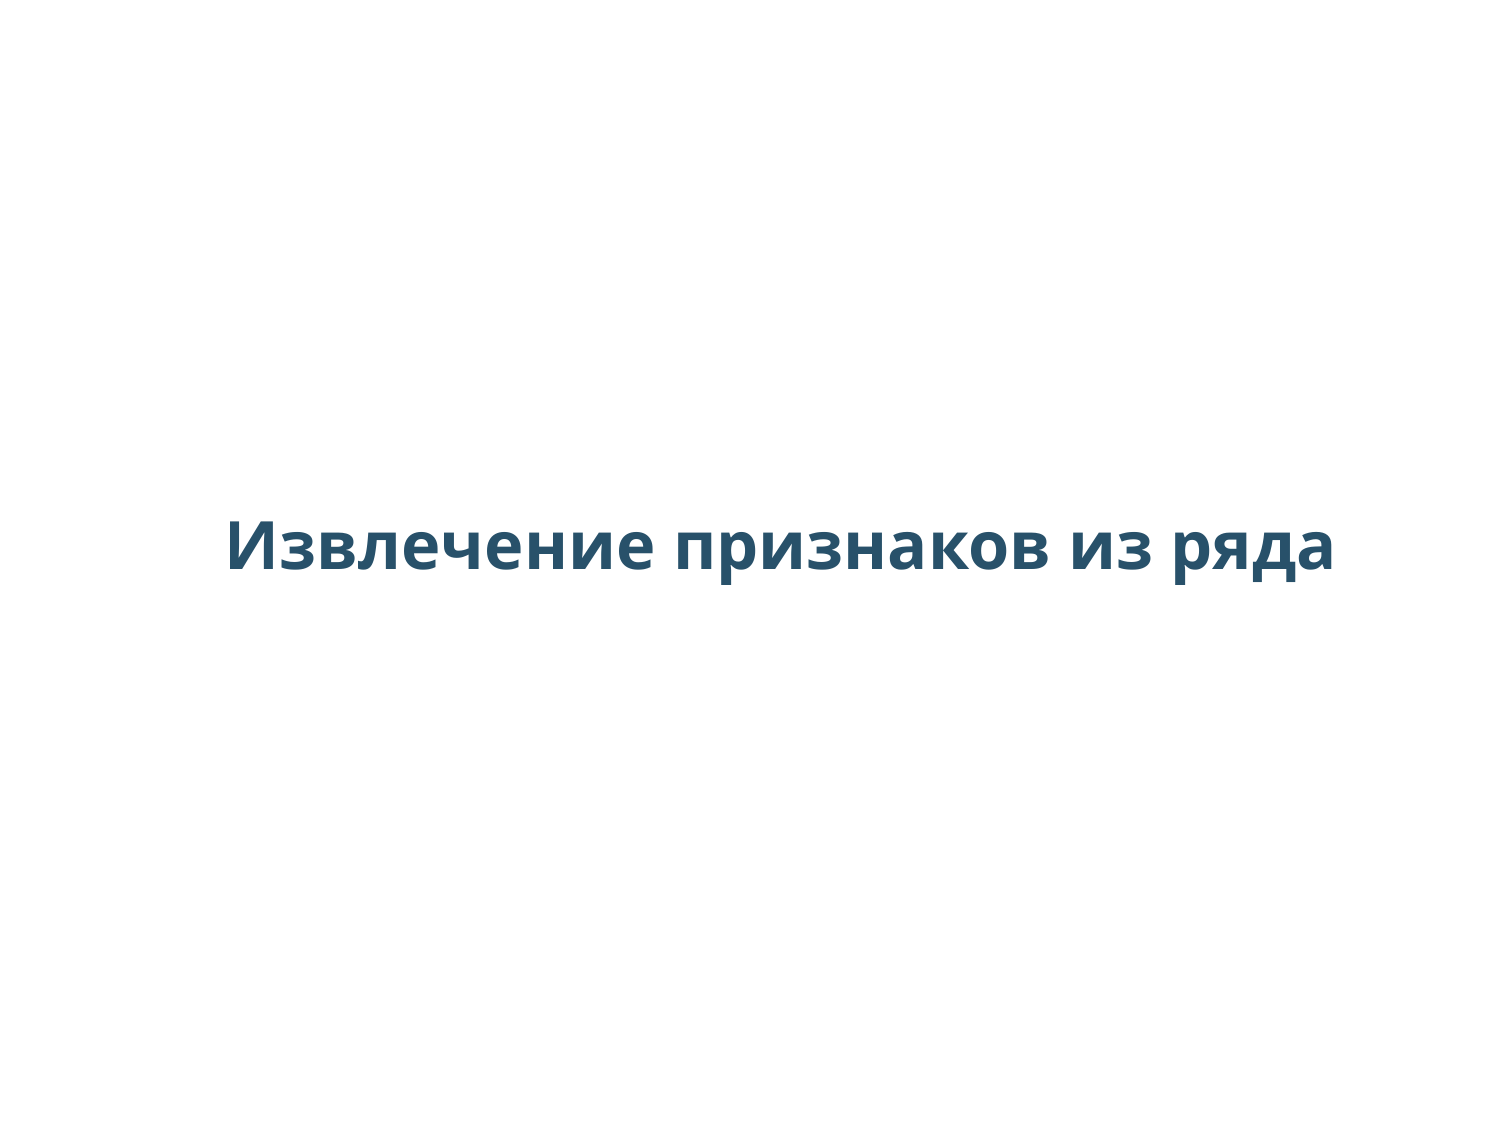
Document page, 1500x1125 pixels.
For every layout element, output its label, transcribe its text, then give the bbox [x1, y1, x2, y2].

text_box Извлечение признаков из ряда [64, 19, 1483, 1059]
